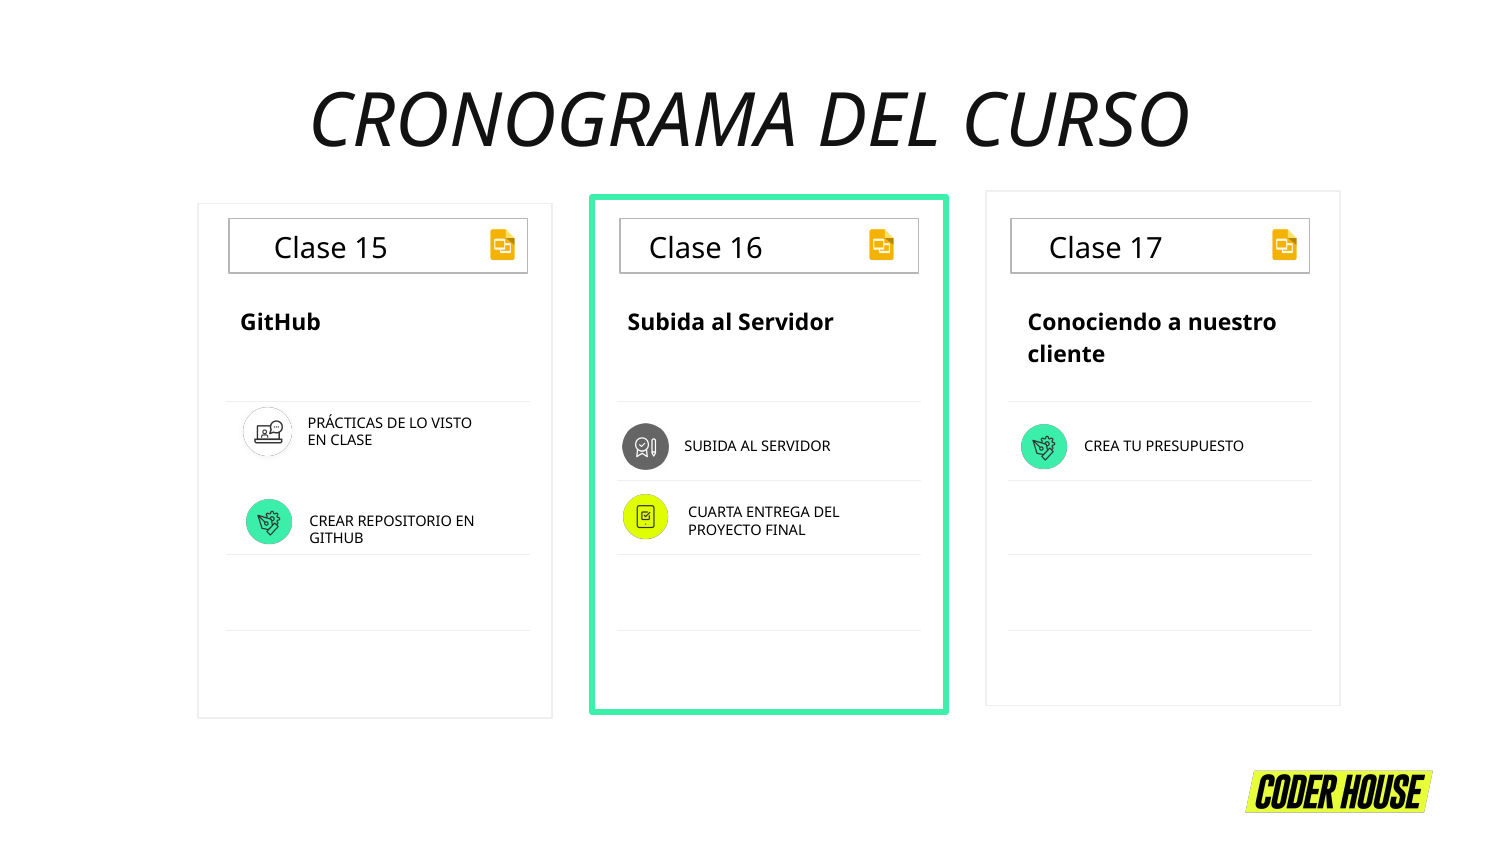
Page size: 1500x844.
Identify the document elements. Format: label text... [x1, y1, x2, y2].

text_box Subida al Servidor [612, 288, 926, 359]
picture [1268, 227, 1301, 261]
picture [621, 422, 669, 470]
text_box [462, 218, 528, 273]
text_box [837, 218, 919, 273]
picture [486, 227, 520, 261]
text_box [228, 218, 258, 273]
text_box CREA TU PRESUPUESTO [1071, 421, 1298, 468]
picture [619, 491, 671, 542]
picture [1018, 420, 1070, 472]
picture [237, 401, 298, 463]
text_box [1237, 218, 1310, 273]
text_box PRÁCTICAS DE LO VISTO EN CLASE [303, 410, 488, 451]
text_box Clase 15 [258, 214, 462, 275]
picture [1241, 764, 1437, 819]
text_box [619, 218, 633, 273]
text_box Clase 16 [633, 214, 837, 275]
text_box CREAR REPOSITORIO EN GITHUB [296, 496, 523, 543]
picture [243, 495, 295, 547]
text_box CUARTA ENTREGA DEL PROYECTO FINAL [673, 488, 868, 540]
text_box [198, 203, 553, 719]
text_box [985, 190, 1340, 706]
text_box SUBIDA AL SERVIDOR [669, 421, 898, 468]
text_box Clase 17 [1033, 214, 1237, 275]
text_box [592, 198, 947, 713]
picture [865, 227, 898, 261]
text_box GitHub [225, 288, 538, 359]
text_box [1010, 218, 1033, 273]
text_box Conociendo a nuestro cliente [1012, 288, 1326, 359]
text_box CRONOGRAMA DEL CURSO [229, 34, 1271, 198]
